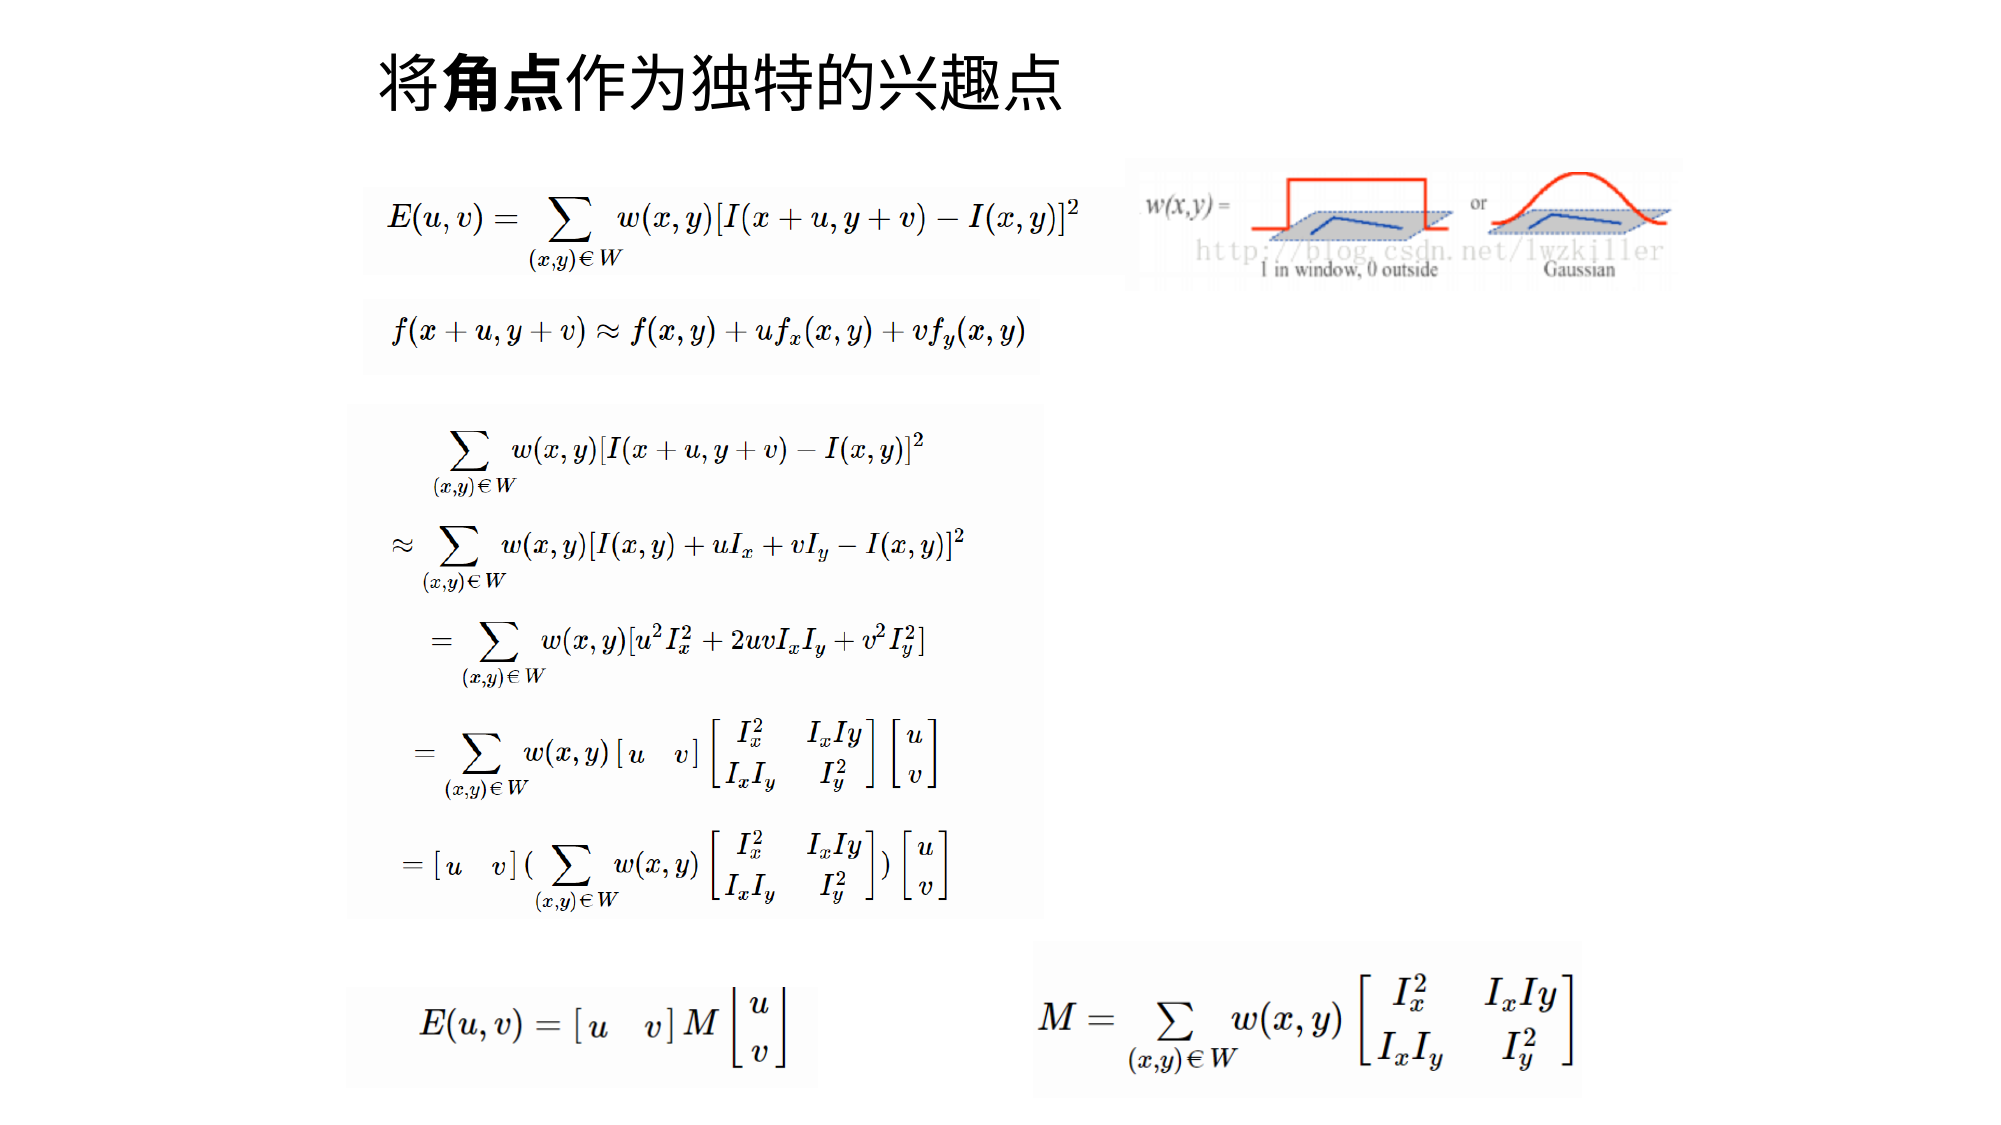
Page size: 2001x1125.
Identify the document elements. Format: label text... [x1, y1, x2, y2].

picture [363, 299, 1040, 375]
text_box 将角点作为独特的兴趣点 [362, 37, 1638, 125]
picture [1033, 941, 1582, 1098]
picture [346, 987, 818, 1088]
picture [363, 158, 1683, 291]
picture [347, 404, 1044, 919]
